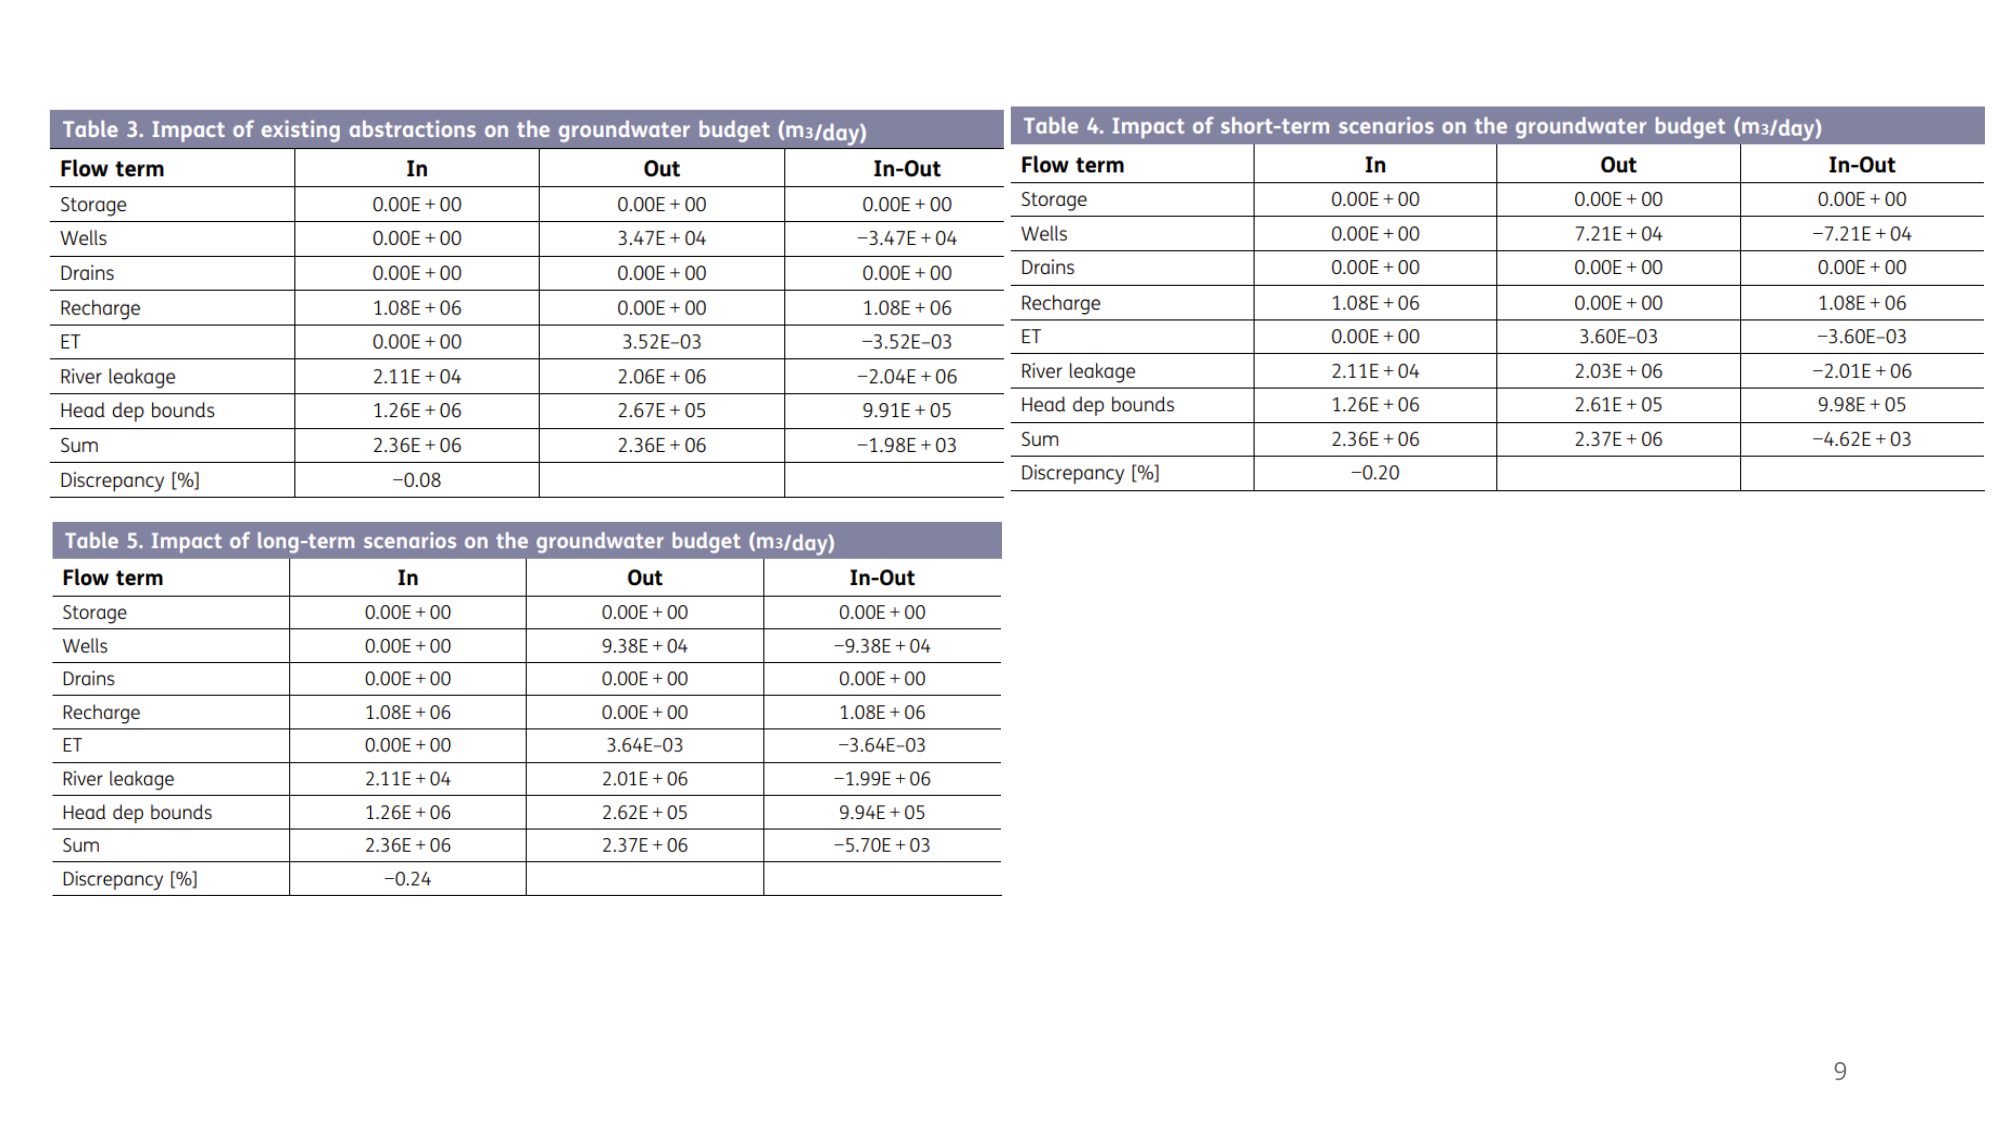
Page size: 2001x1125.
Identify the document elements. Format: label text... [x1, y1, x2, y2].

picture [0, 75, 2001, 917]
slide_number 9 [1412, 1042, 1863, 1103]
